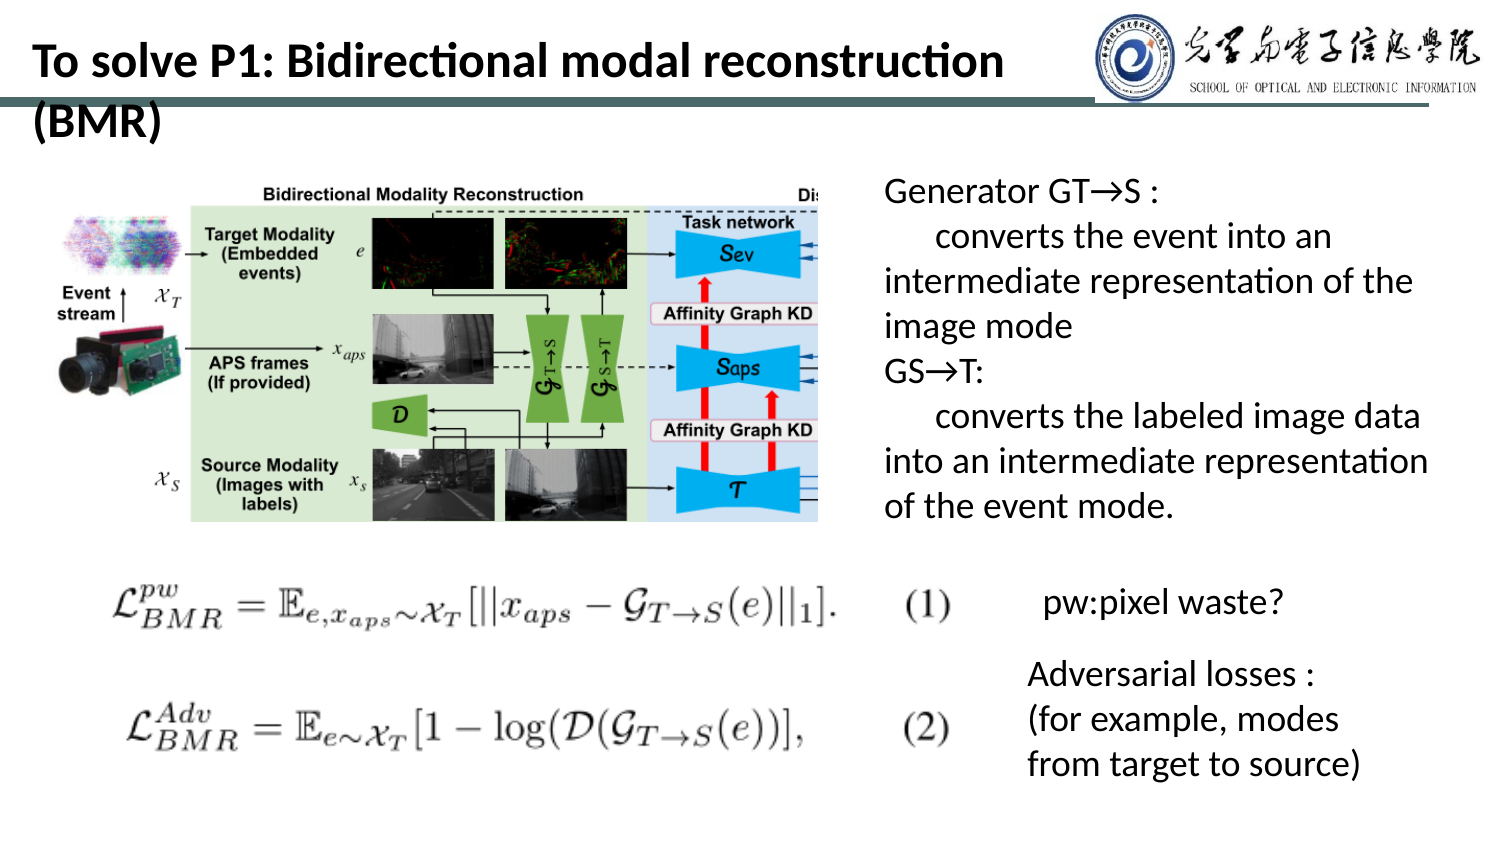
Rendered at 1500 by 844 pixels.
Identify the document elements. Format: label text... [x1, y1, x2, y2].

text_box Adversarial losses : (for example, modes from target to source) [1012, 641, 1430, 792]
text_box To solve P1: Bidirectional modal reconstruction (BMR) [17, 103, 1165, 156]
text_box pw:pixel waste? [1027, 569, 1300, 629]
picture [40, 172, 818, 522]
text_box To solve P1: Bidirectional modal reconstruction (BMR) [17, 20, 1095, 102]
picture [97, 689, 965, 764]
picture [1095, 14, 1483, 103]
text_box Generator GT→S : converts the event into an intermediate representation of the image mode GS→T: converts the labeled image data into an intermediate representation of the event mode. [869, 158, 1467, 533]
picture [77, 557, 966, 642]
